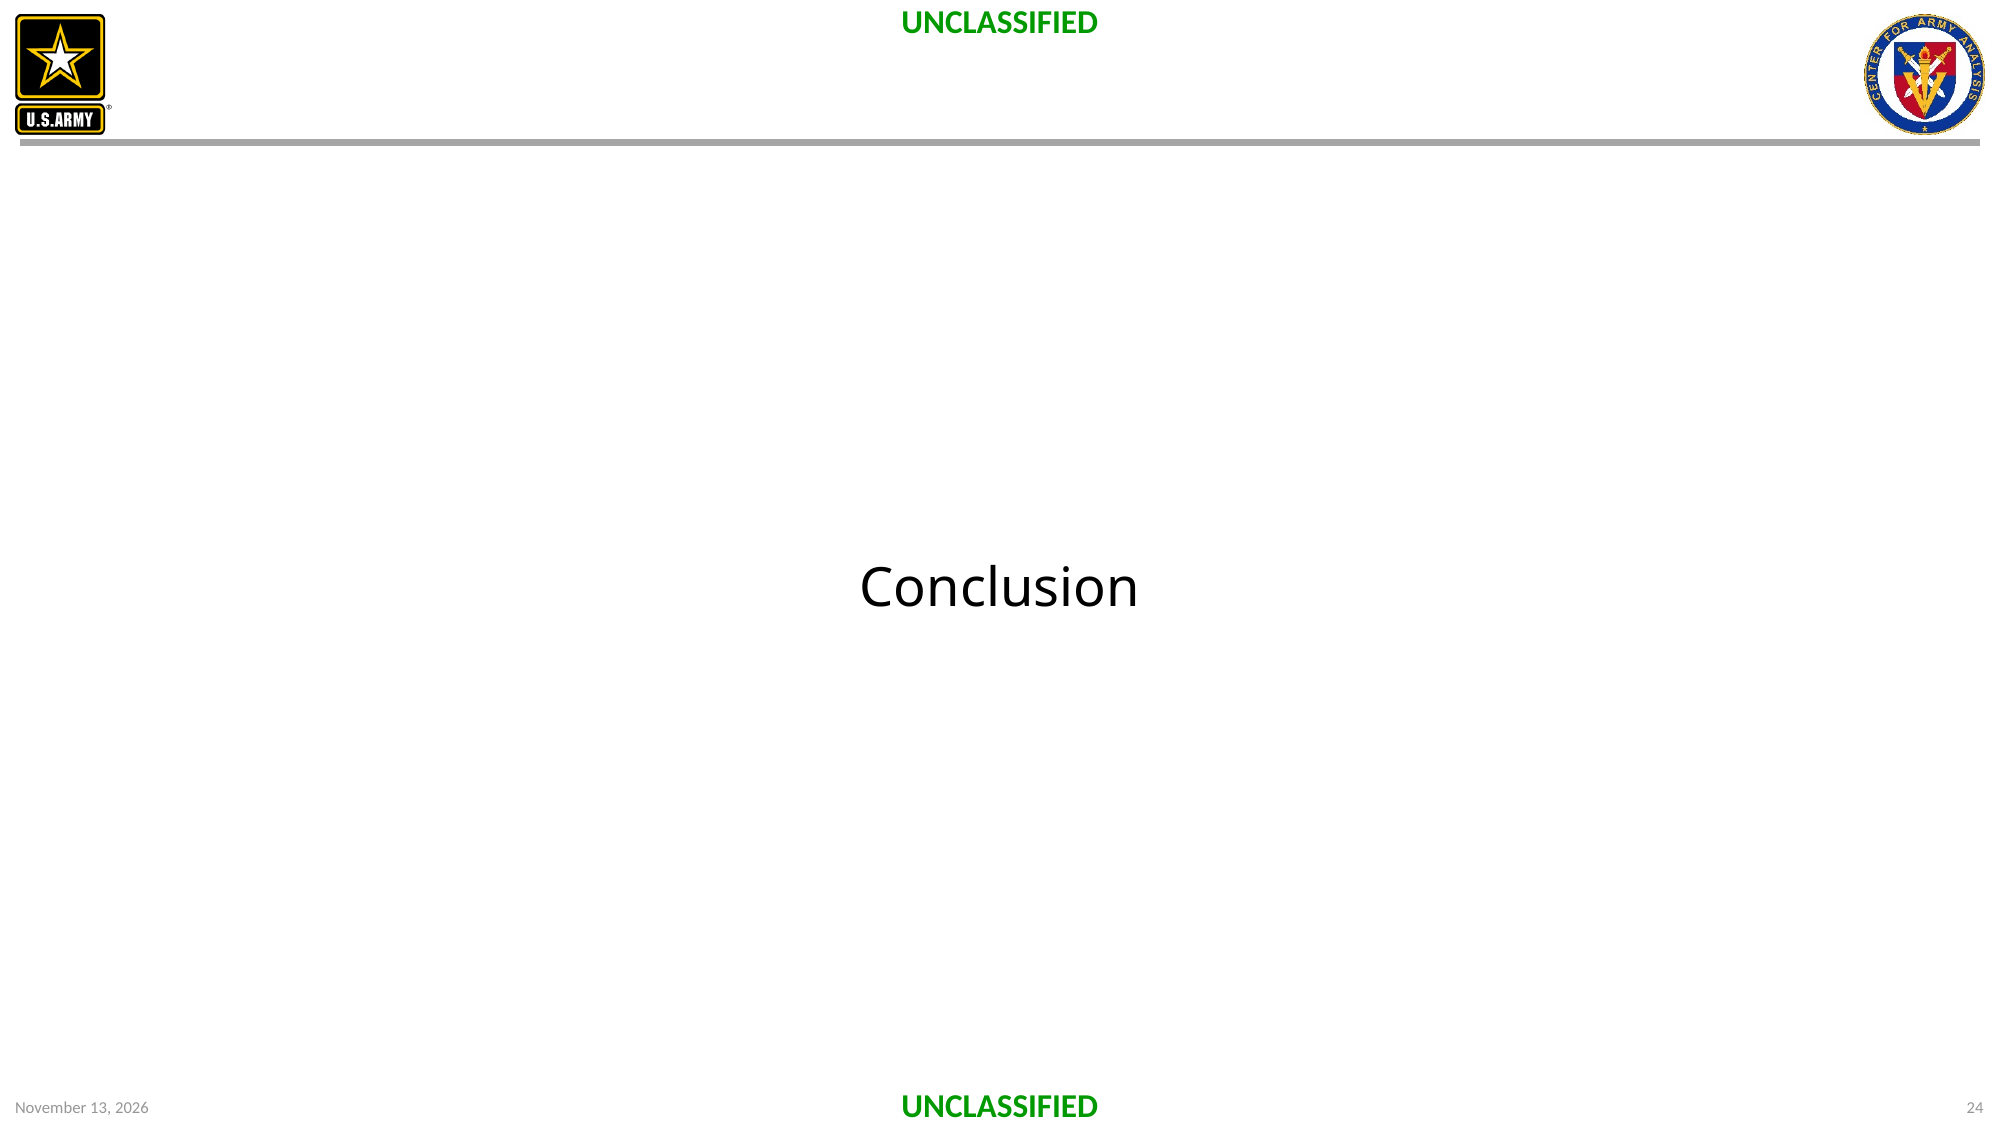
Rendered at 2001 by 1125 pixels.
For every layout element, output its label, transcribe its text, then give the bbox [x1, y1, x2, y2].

picture [1864, 14, 1985, 135]
slide_number 24 [1918, 1086, 1999, 1125]
picture [15, 14, 113, 135]
title Conclusion [383, 506, 1617, 618]
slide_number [0, 1086, 401, 1125]
